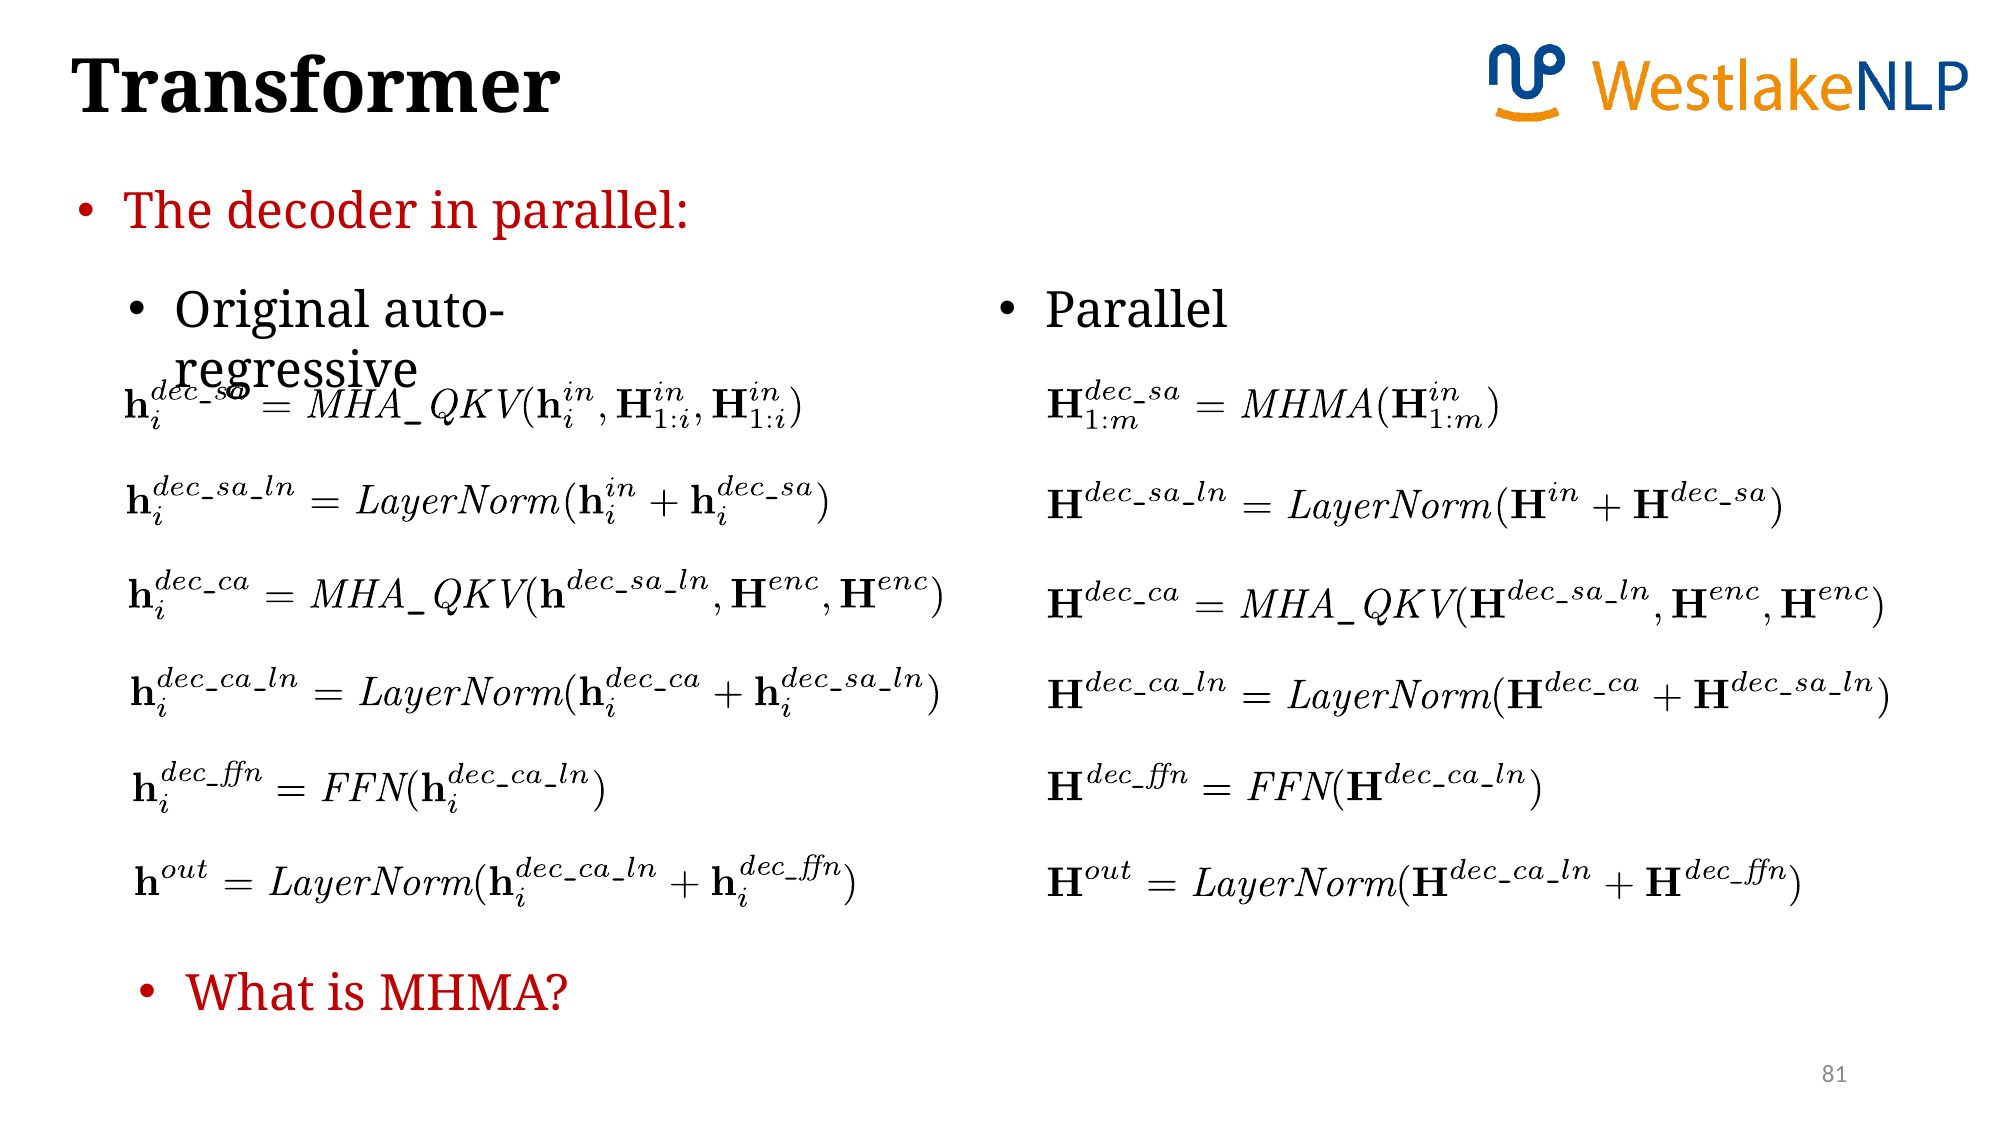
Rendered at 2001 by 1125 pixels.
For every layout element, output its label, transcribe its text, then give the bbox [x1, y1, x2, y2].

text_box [133, 760, 604, 813]
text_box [1047, 762, 1541, 811]
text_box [1047, 858, 1800, 907]
text_box Original auto-regressive [113, 270, 741, 405]
text_box The decoder in parallel: [62, 171, 960, 247]
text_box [1047, 579, 1883, 628]
text_box Transformer [56, 29, 1368, 135]
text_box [129, 568, 942, 620]
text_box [124, 379, 801, 430]
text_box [1047, 480, 1781, 529]
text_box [126, 474, 828, 526]
text_box Parallel [984, 270, 1612, 345]
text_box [135, 854, 855, 907]
text_box What is MHMA? [123, 953, 751, 1029]
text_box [1048, 670, 1888, 719]
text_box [131, 666, 939, 717]
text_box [1047, 379, 1498, 429]
picture [1459, 0, 2000, 170]
slide_number 81 [1412, 1042, 1863, 1103]
